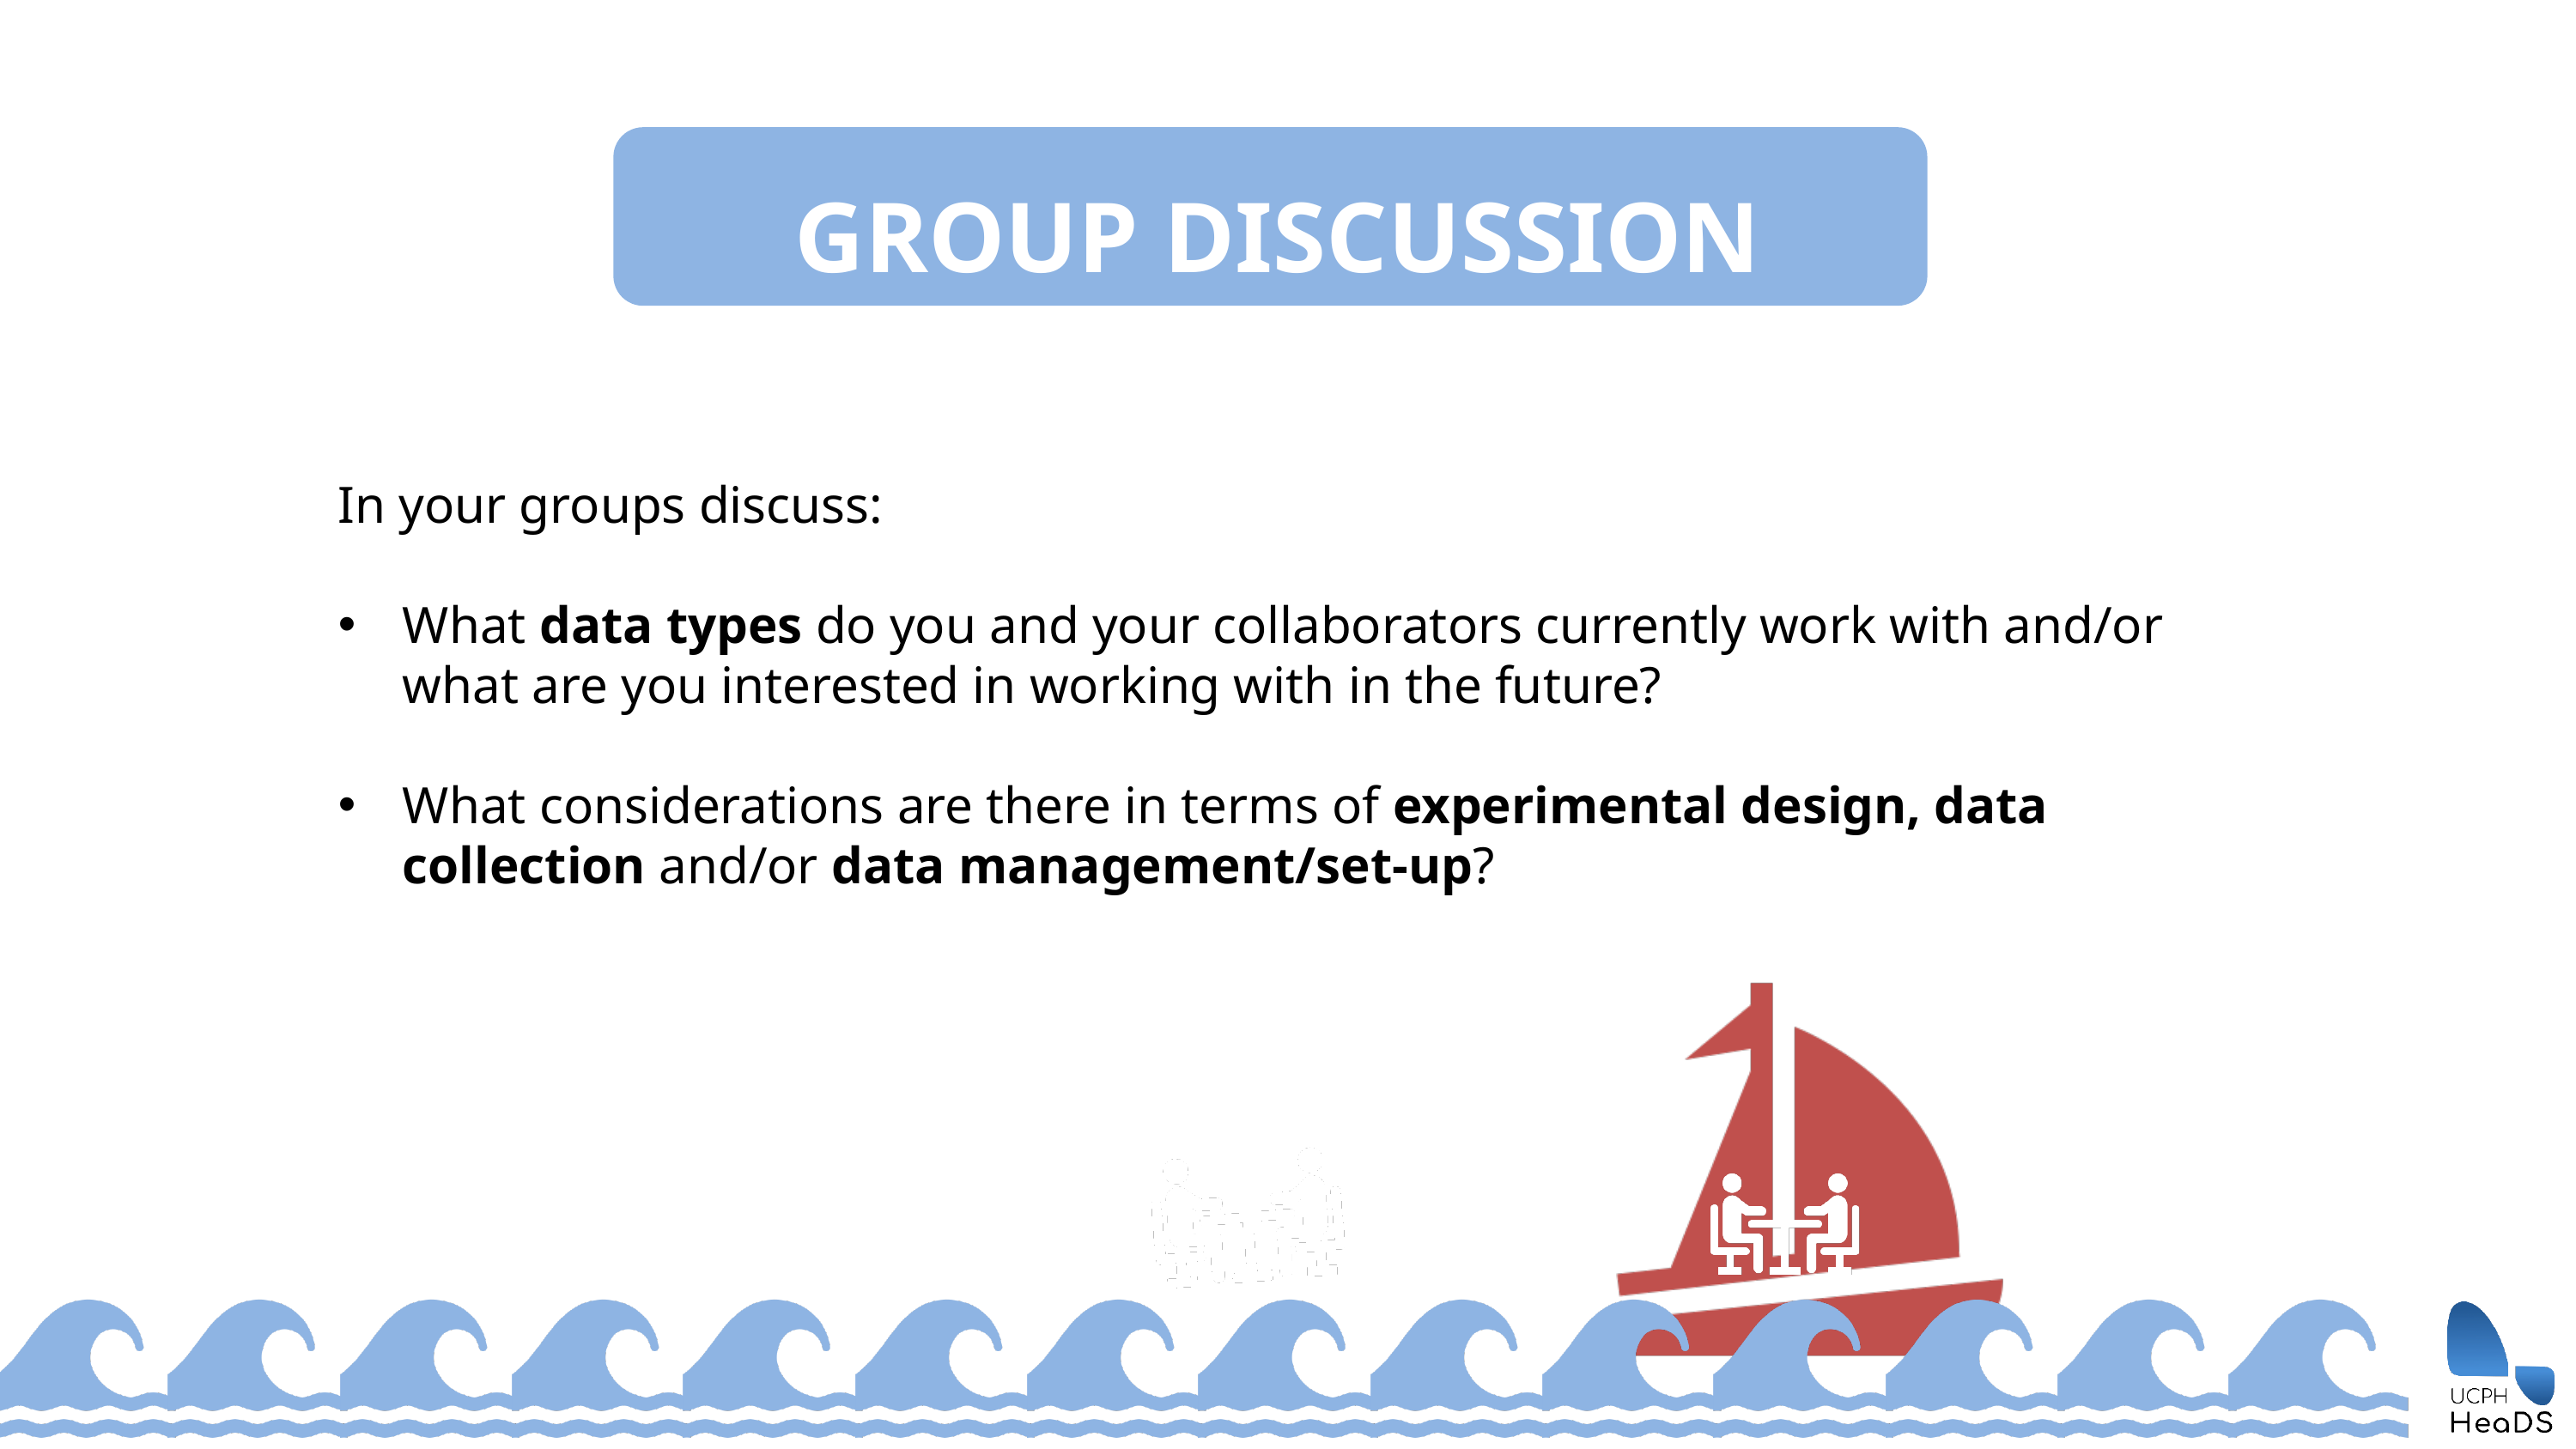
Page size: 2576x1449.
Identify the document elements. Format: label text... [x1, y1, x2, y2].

text_box In your groups discuss: What data types do you and your collaborators currently work with and/or what are you interested in working with in the future? What considerations are there in terms of experimental design, data collection and/or data management/set-up? [325, 466, 2226, 900]
text_box GROUP DISCUSSION [559, 151, 1996, 292]
text_box [611, 125, 1929, 151]
picture [2446, 1301, 2555, 1433]
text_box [1534, 906, 2062, 1260]
text_box [616, 292, 1925, 308]
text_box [0, 1260, 2427, 1449]
picture [1117, 1088, 1371, 1260]
